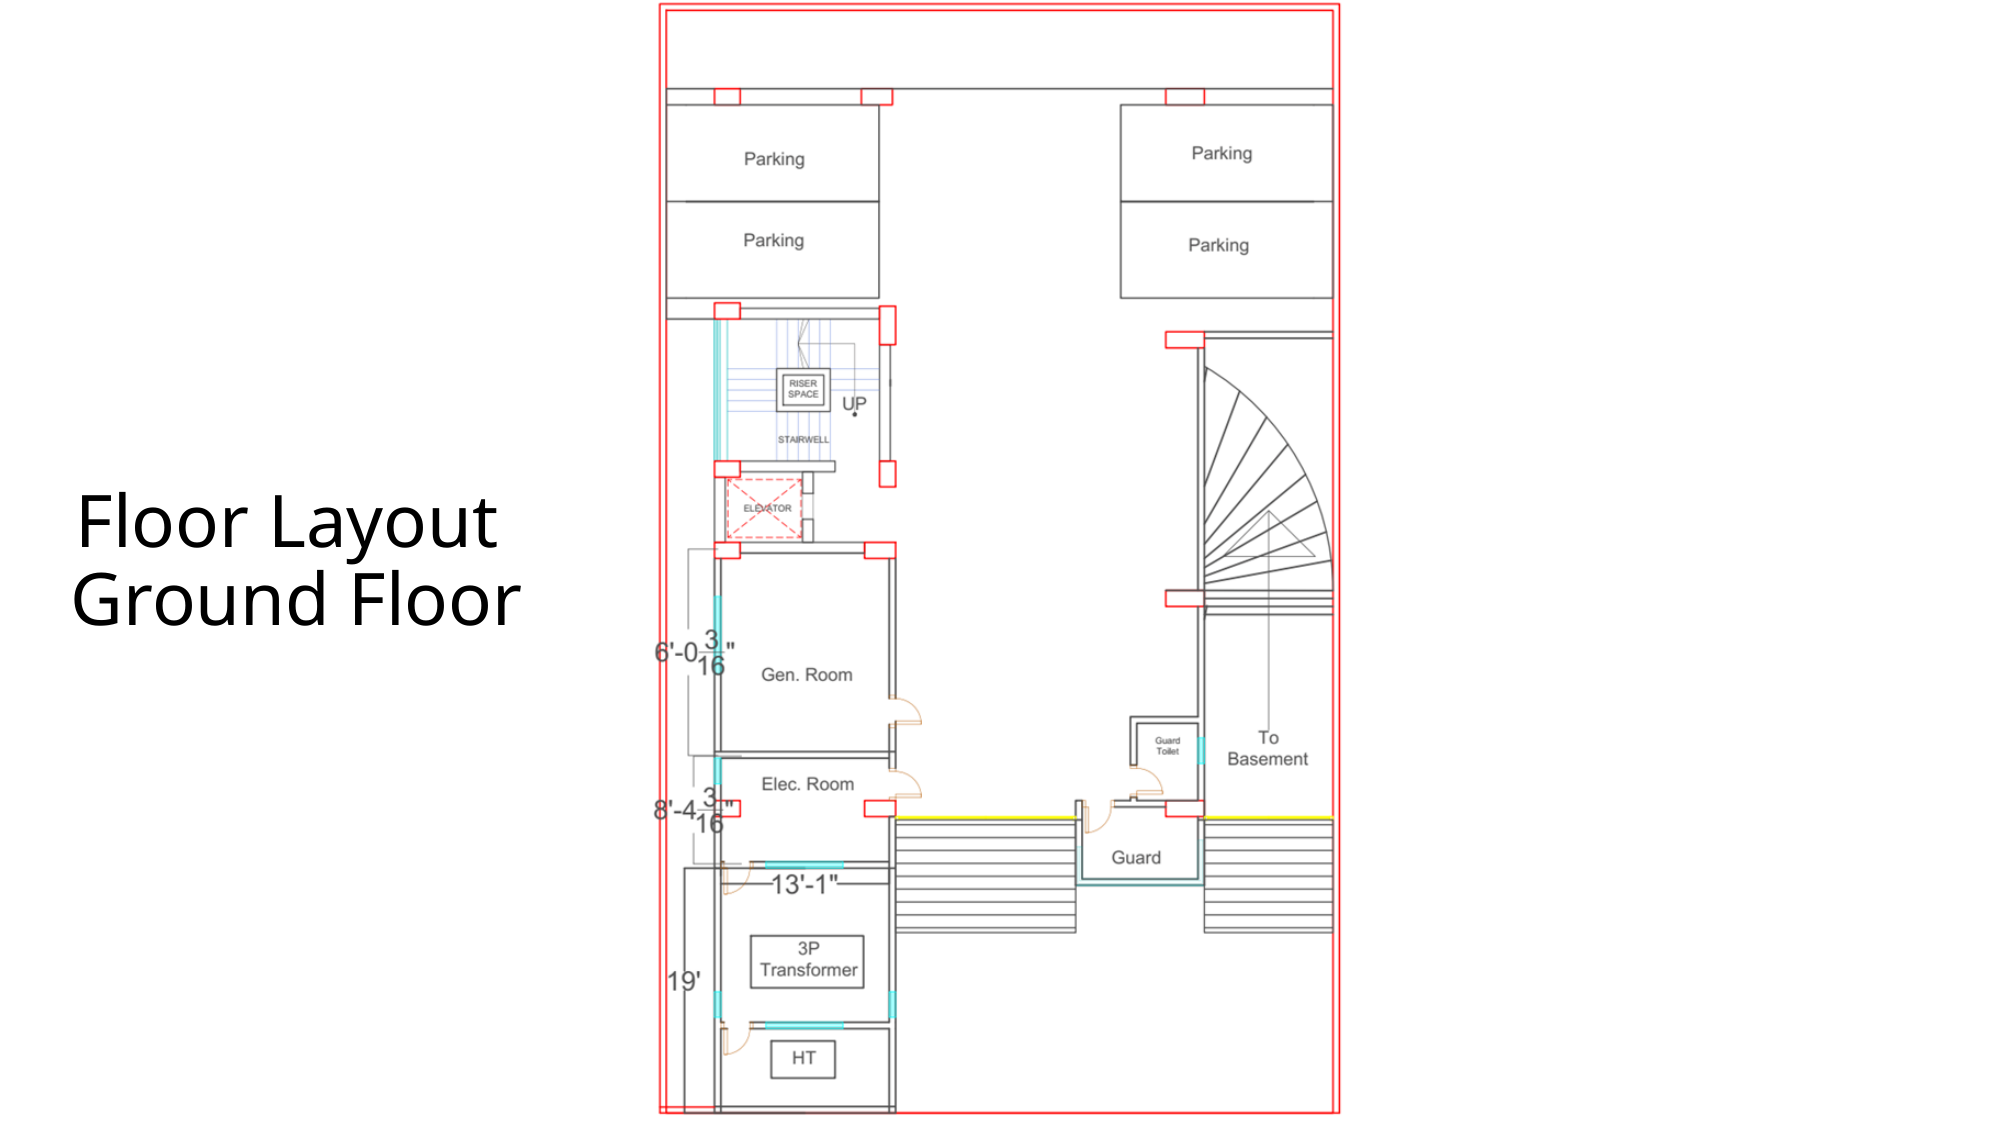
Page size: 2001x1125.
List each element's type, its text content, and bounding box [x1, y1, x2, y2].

picture [652, 0, 1350, 1125]
text_box Floor Layout Ground Floor [0, 475, 593, 650]
